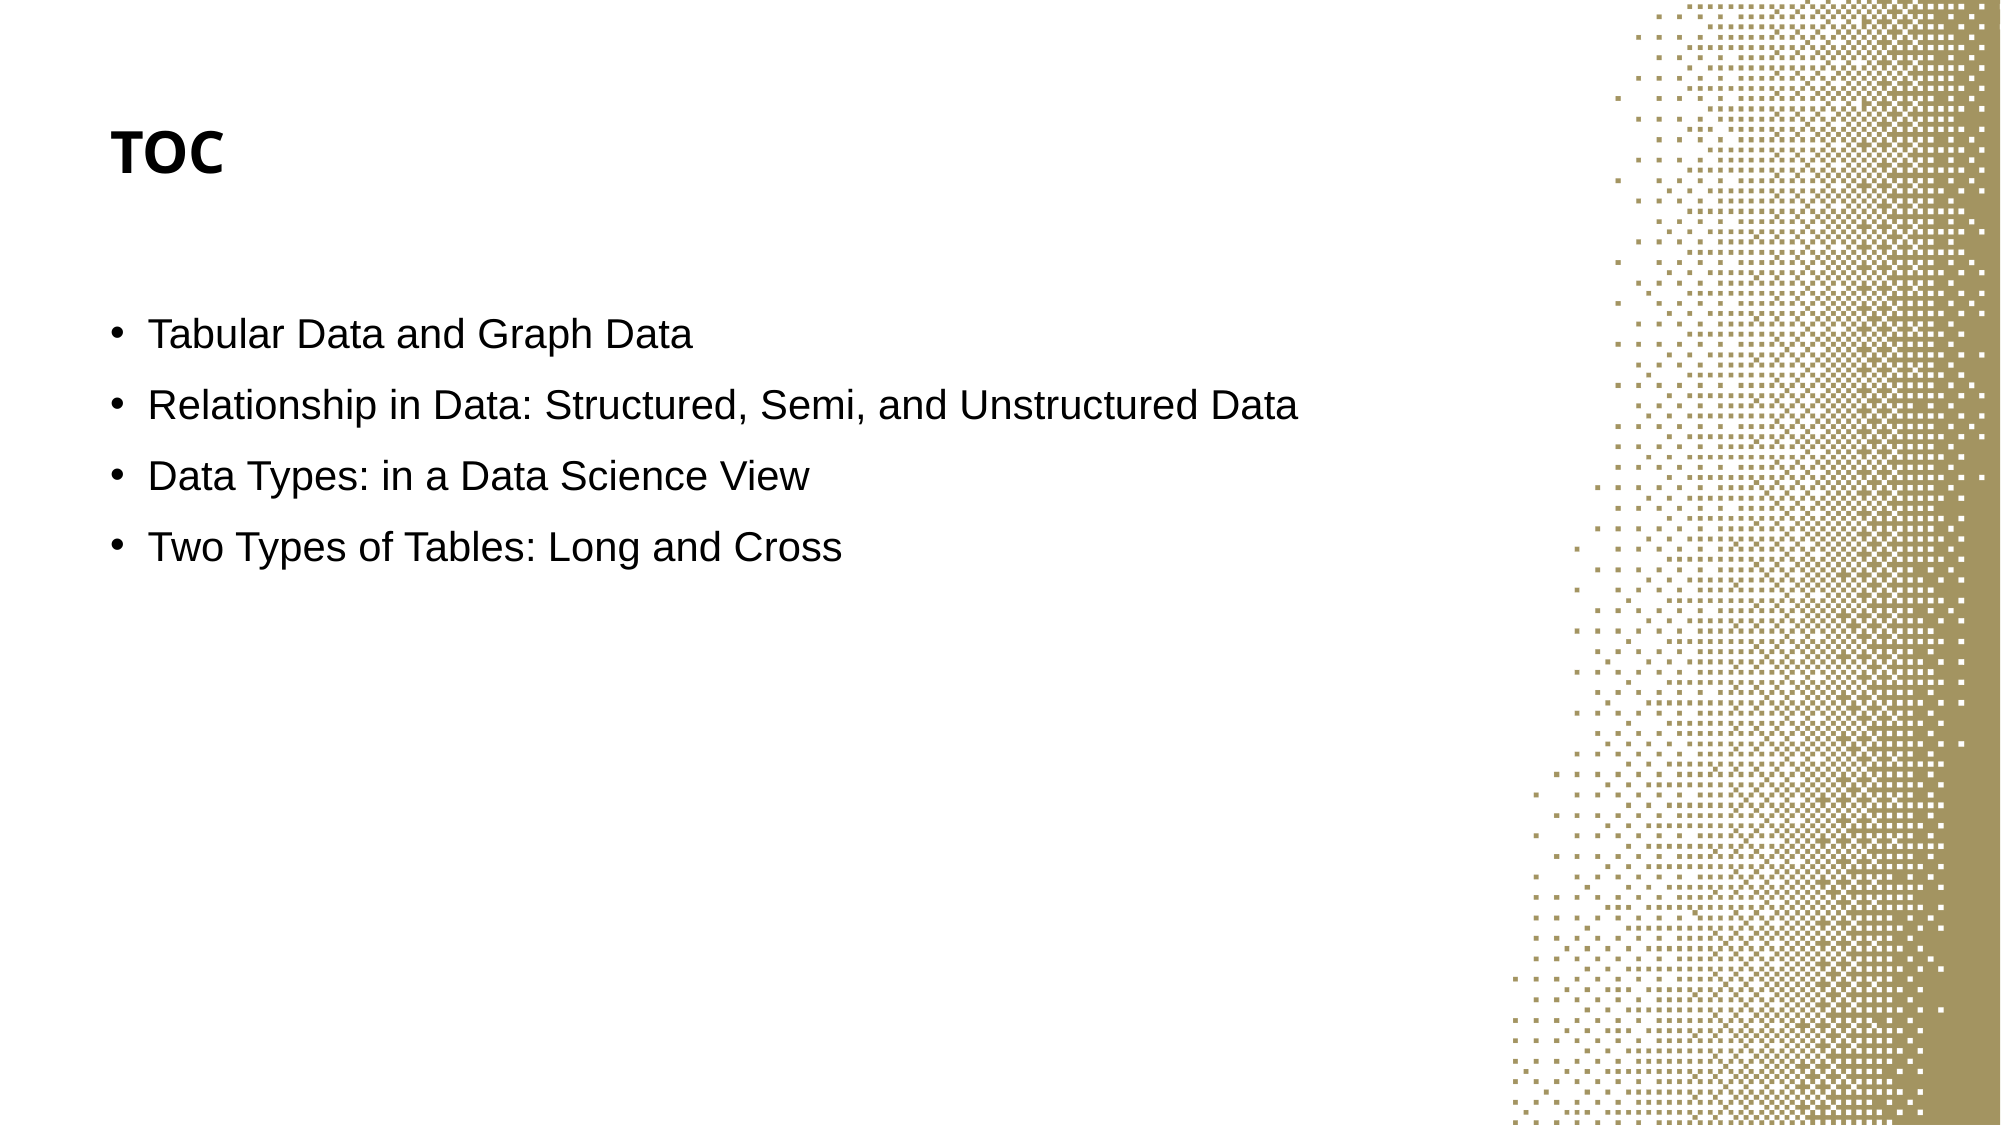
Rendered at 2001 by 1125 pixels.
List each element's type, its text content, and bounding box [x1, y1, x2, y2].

title TOC [110, 116, 1506, 299]
list Tabular Data and Graph Data Relationship in Data: Structured, Semi, and Unstructured Data Data Types: in a Data Science View Two Types of Tables: Long and Cross [110, 299, 1506, 957]
picture [1505, 0, 2001, 1125]
